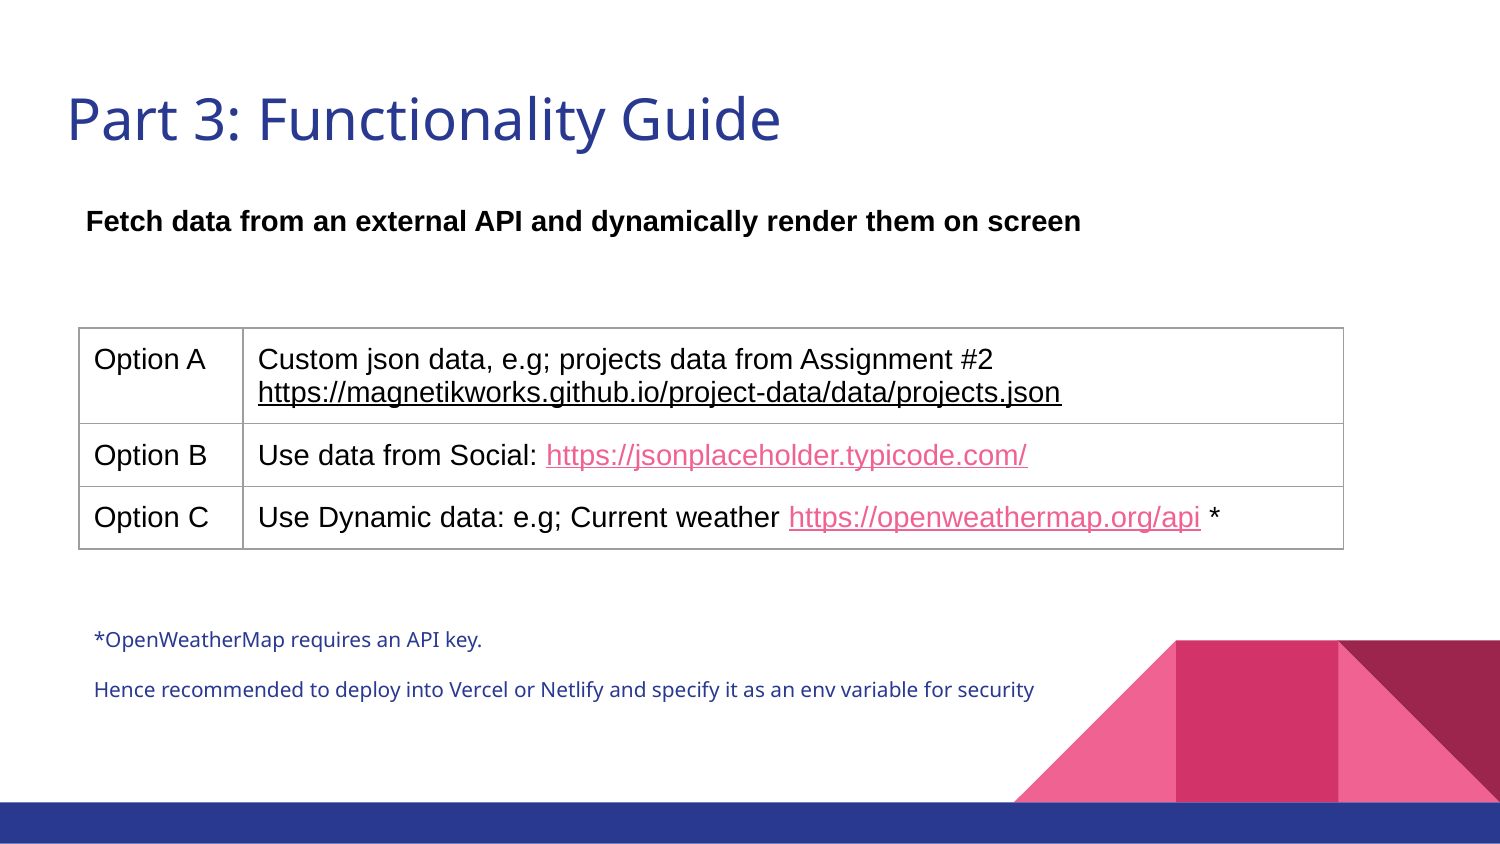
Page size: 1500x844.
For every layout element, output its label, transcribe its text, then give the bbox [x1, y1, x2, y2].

table_cell Use Dynamic data: e.g; Current weather https://openweathermap.org/api * [244, 487, 1343, 548]
table_cell Option B [80, 424, 242, 486]
table_header Option A [80, 329, 242, 423]
table_cell Option C [80, 487, 242, 548]
table_header Custom json data, e.g; projects data from Assignment #2 https://magnetikworks.github.io/project-data/data/projects.json [244, 329, 1343, 423]
title Part 3: Functionality Guide [51, 67, 1449, 167]
text_box Fetch data from an external API and dynamically render them on screen [70, 181, 1242, 758]
text_box *OpenWeatherMap requires an API key. Hence recommended to deploy into Vercel or Netlify and specify it as an env variable for security [78, 611, 1064, 717]
table_cell Use data from Social: https://jsonplaceholder.typicode.com/ [244, 424, 1343, 486]
